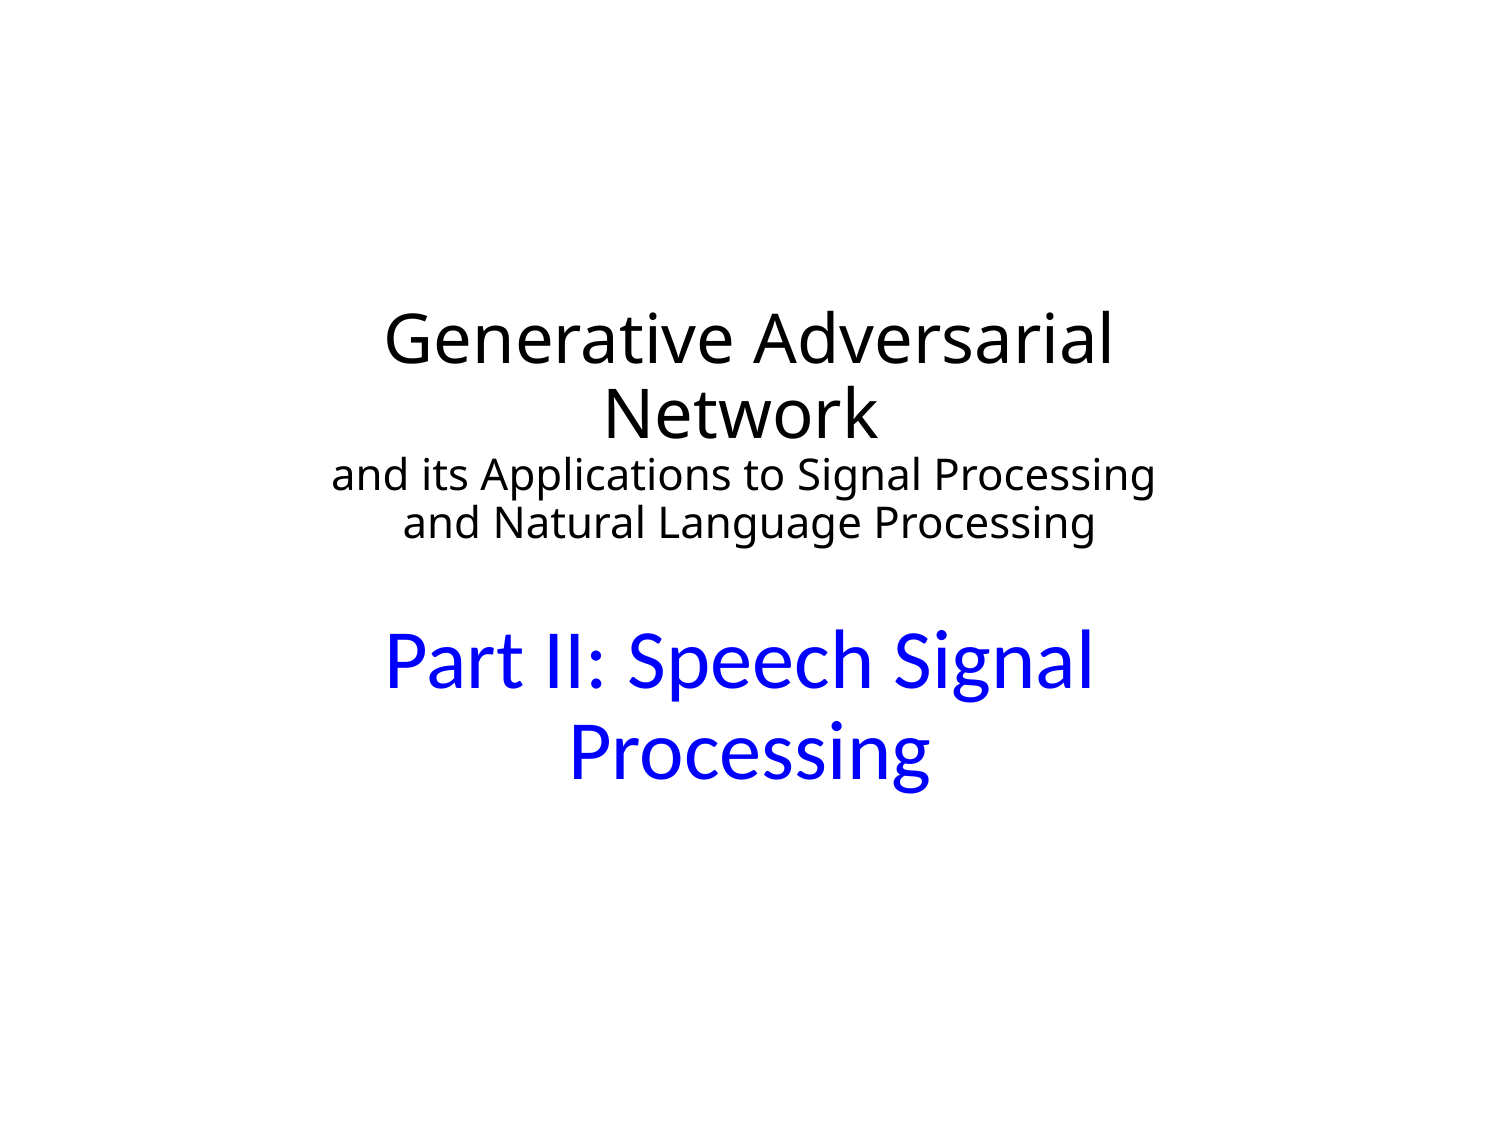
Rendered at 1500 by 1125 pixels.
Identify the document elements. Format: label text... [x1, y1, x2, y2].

subtitle Part II: Speech Signal Processing [328, 608, 1172, 812]
title Generative Adversarial Network and its Applications to Signal Processing and Natural Language Processing [271, 261, 1229, 556]
